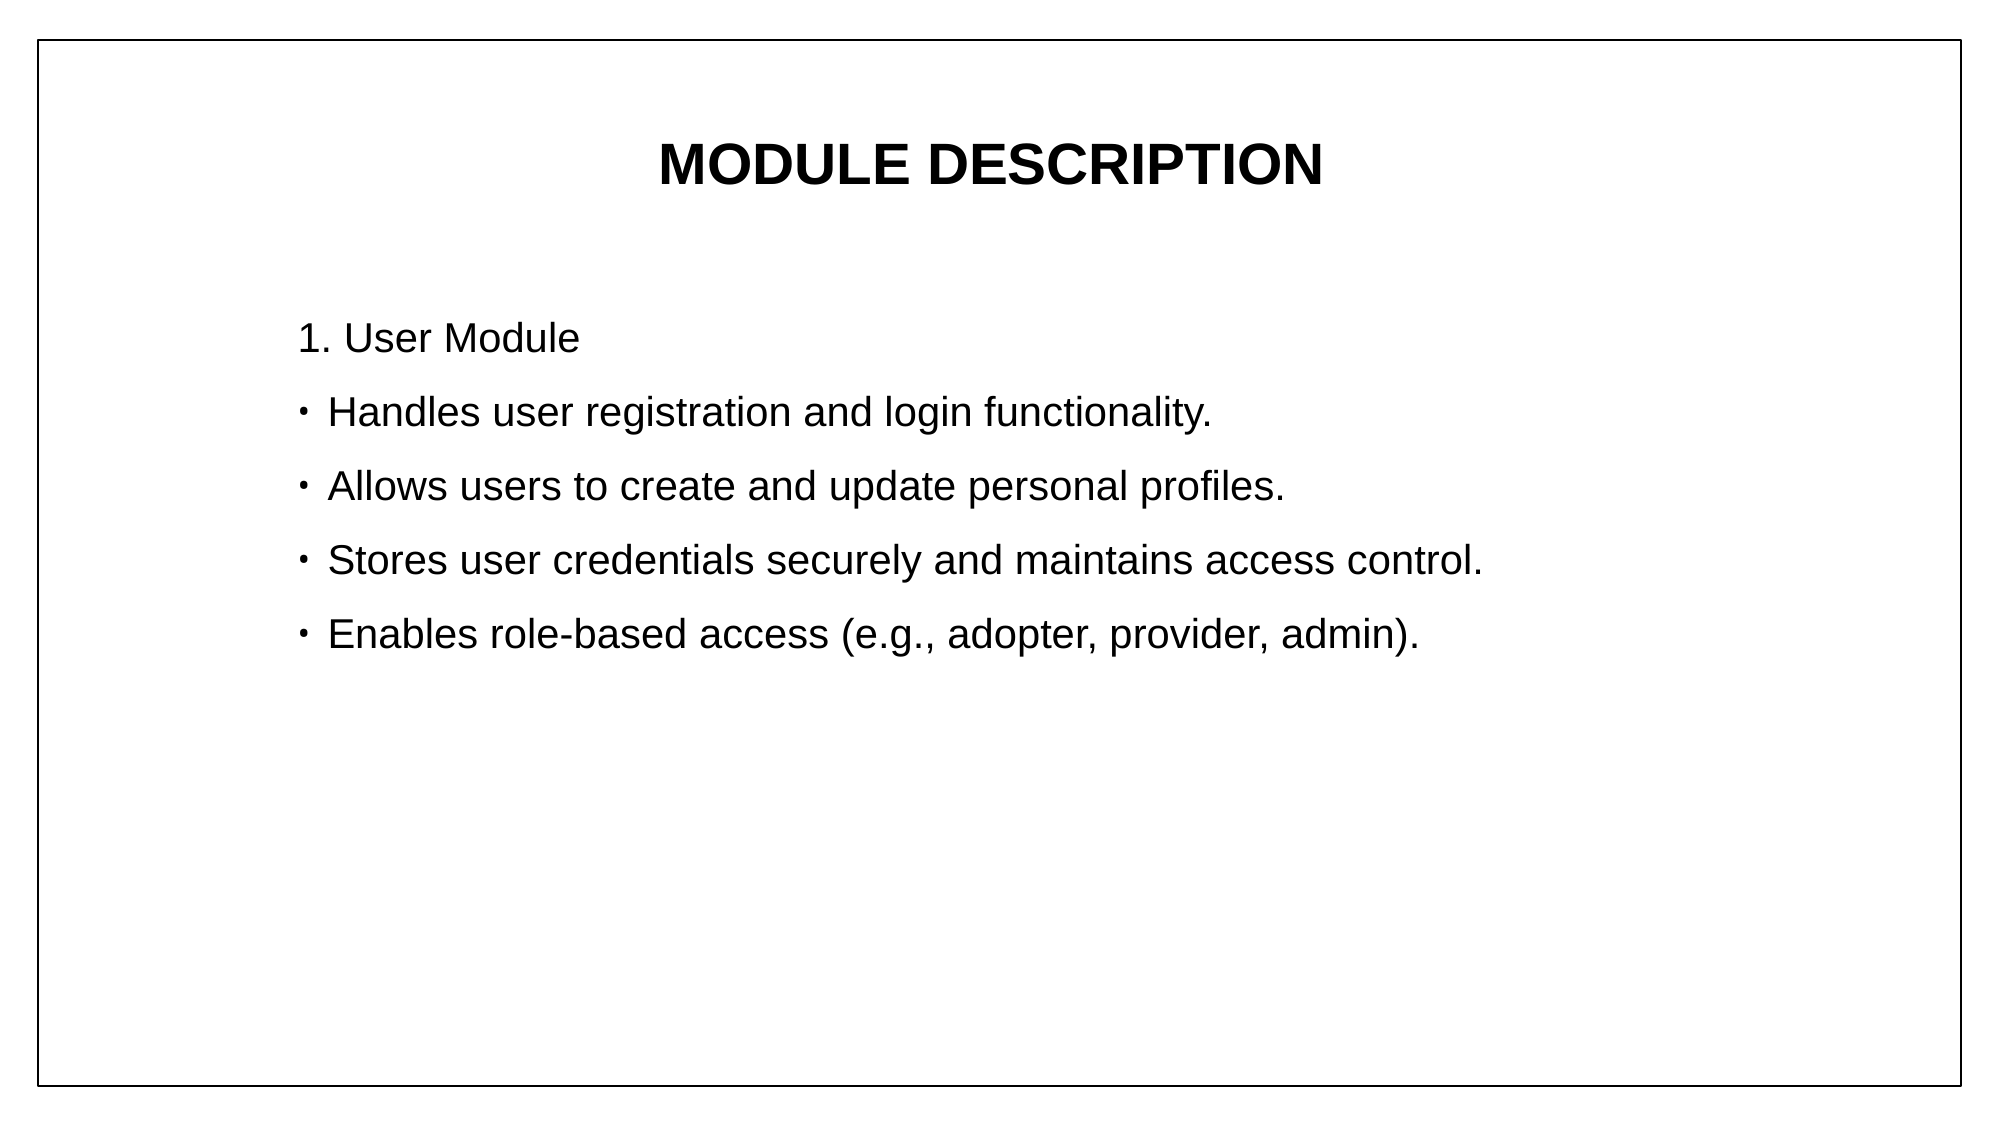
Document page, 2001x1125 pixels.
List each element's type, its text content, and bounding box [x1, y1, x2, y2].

text_box 1. User Module Handles user registration and login functionality. Allows users to create and update personal profiles. Stores user credentials securely and maintains access control. Enables role-based access (e.g., adopter, provider, admin). [274, 308, 1775, 1069]
text_box MODULE DESCRIPTION [249, 126, 1750, 205]
